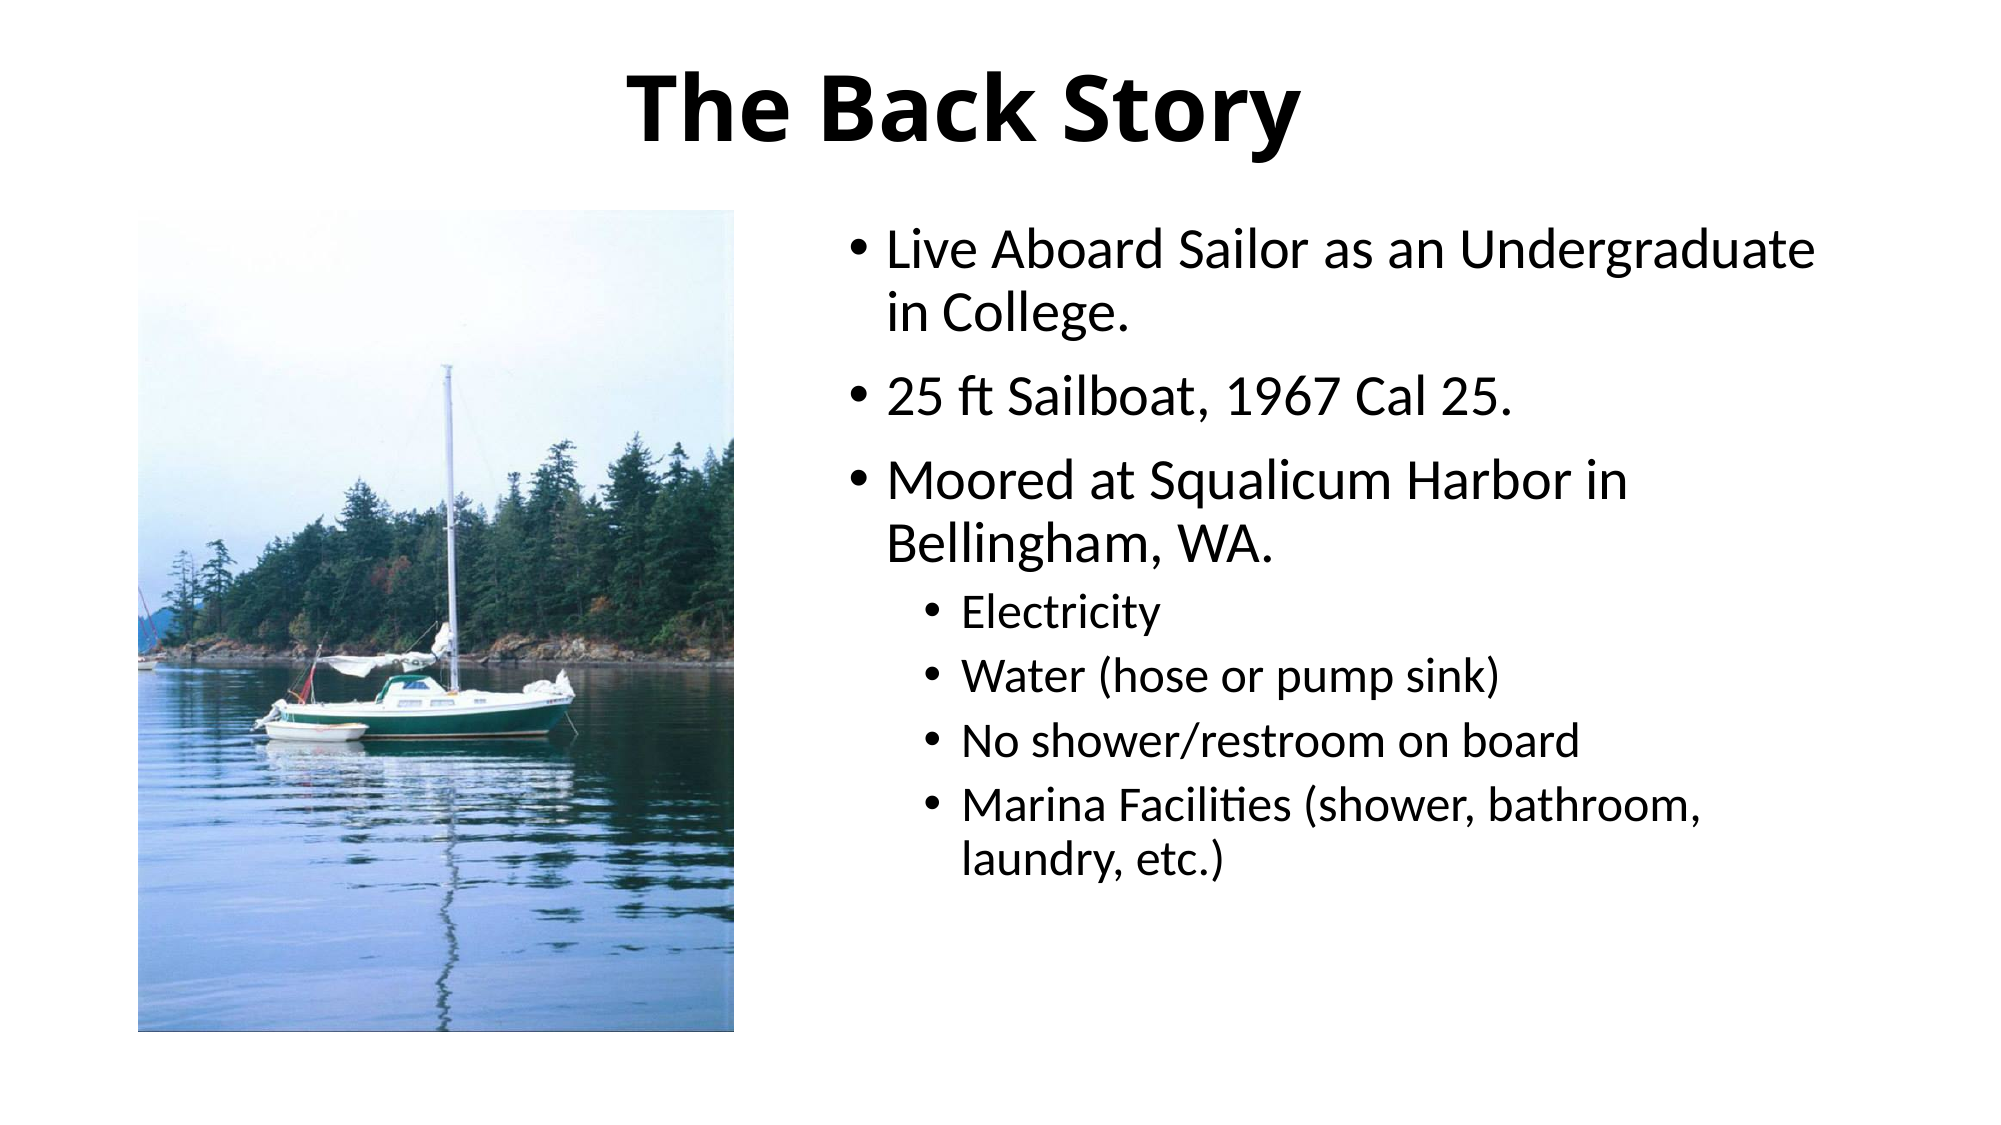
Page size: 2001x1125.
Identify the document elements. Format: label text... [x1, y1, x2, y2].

picture [138, 210, 734, 1032]
list Live Aboard Sailor as an Undergraduate in College. 25 ft Sailboat, 1967 Cal 25. Moored at Squalicum Harbor in Bellingham, WA. Electricity Water (hose or pump sink) No shower/restroom on board Marina Facilities (shower, bathroom, laundry, etc.) [833, 210, 1886, 978]
title The Back Story [101, 28, 1827, 196]
